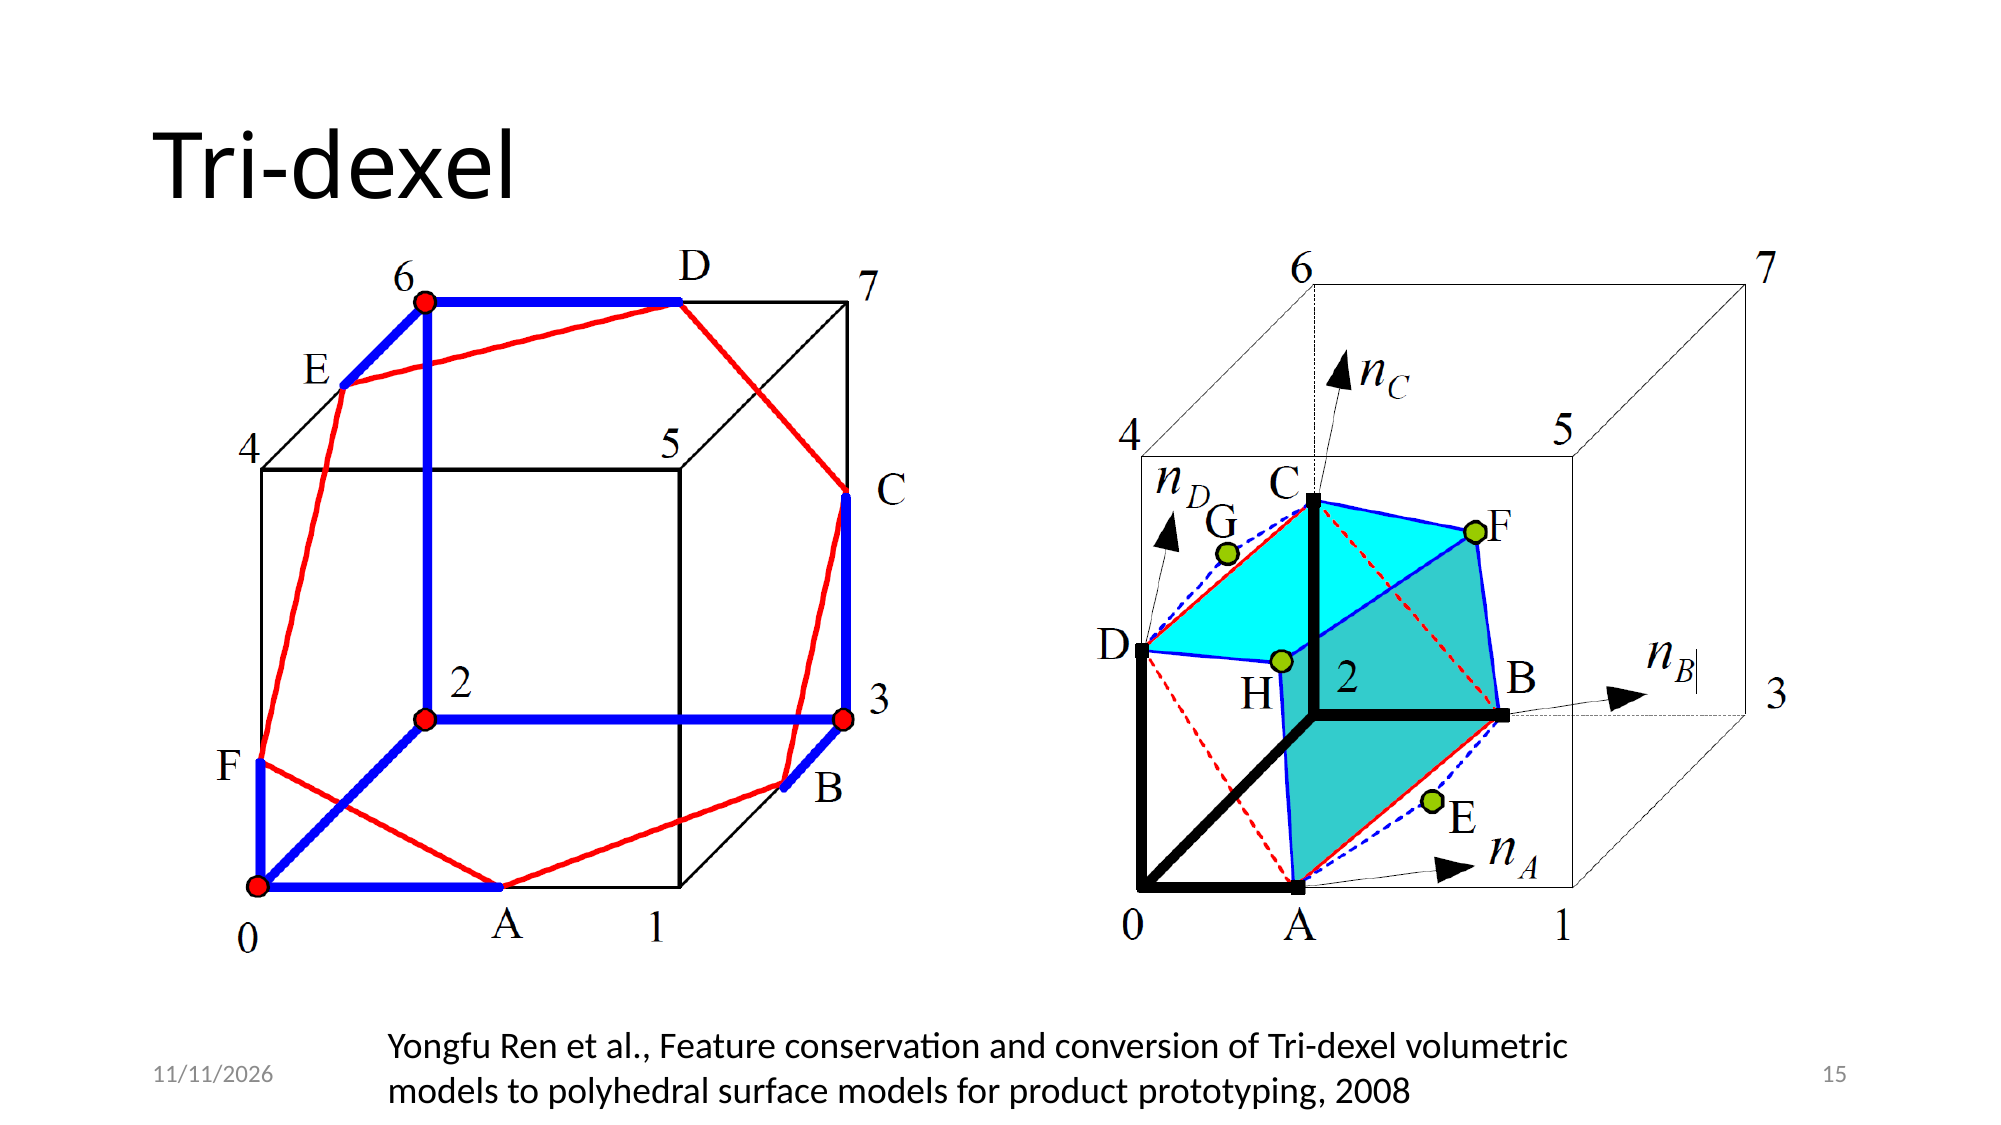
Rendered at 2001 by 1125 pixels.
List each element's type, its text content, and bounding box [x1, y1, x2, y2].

slide_number 15 [1412, 1042, 1863, 1103]
title Tri-dexel [137, 59, 1863, 278]
text_box Yongfu Ren et al., Feature conservation and conversion of Tri-dexel volumetric models to polyhedral surface models for product prototyping, 2008 [372, 1013, 1628, 1118]
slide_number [137, 1042, 588, 1103]
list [1082, 241, 1796, 956]
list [216, 241, 909, 956]
